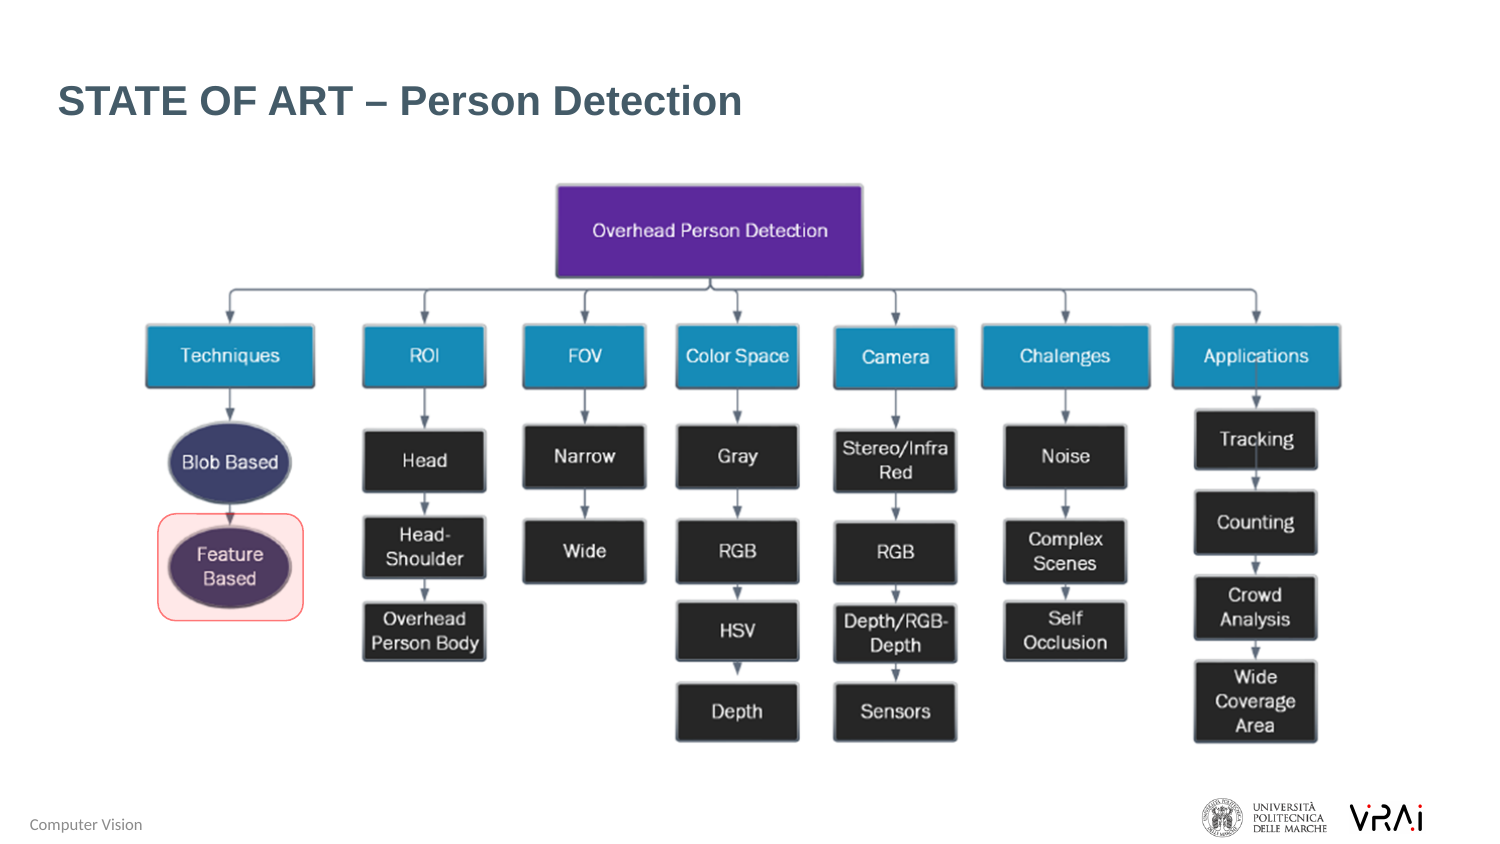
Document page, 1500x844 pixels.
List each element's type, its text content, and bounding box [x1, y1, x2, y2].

picture [1349, 801, 1426, 834]
picture [1192, 790, 1332, 841]
text_box STATE OF ART – Person Detection [57, 73, 1257, 124]
picture [105, 135, 1395, 770]
